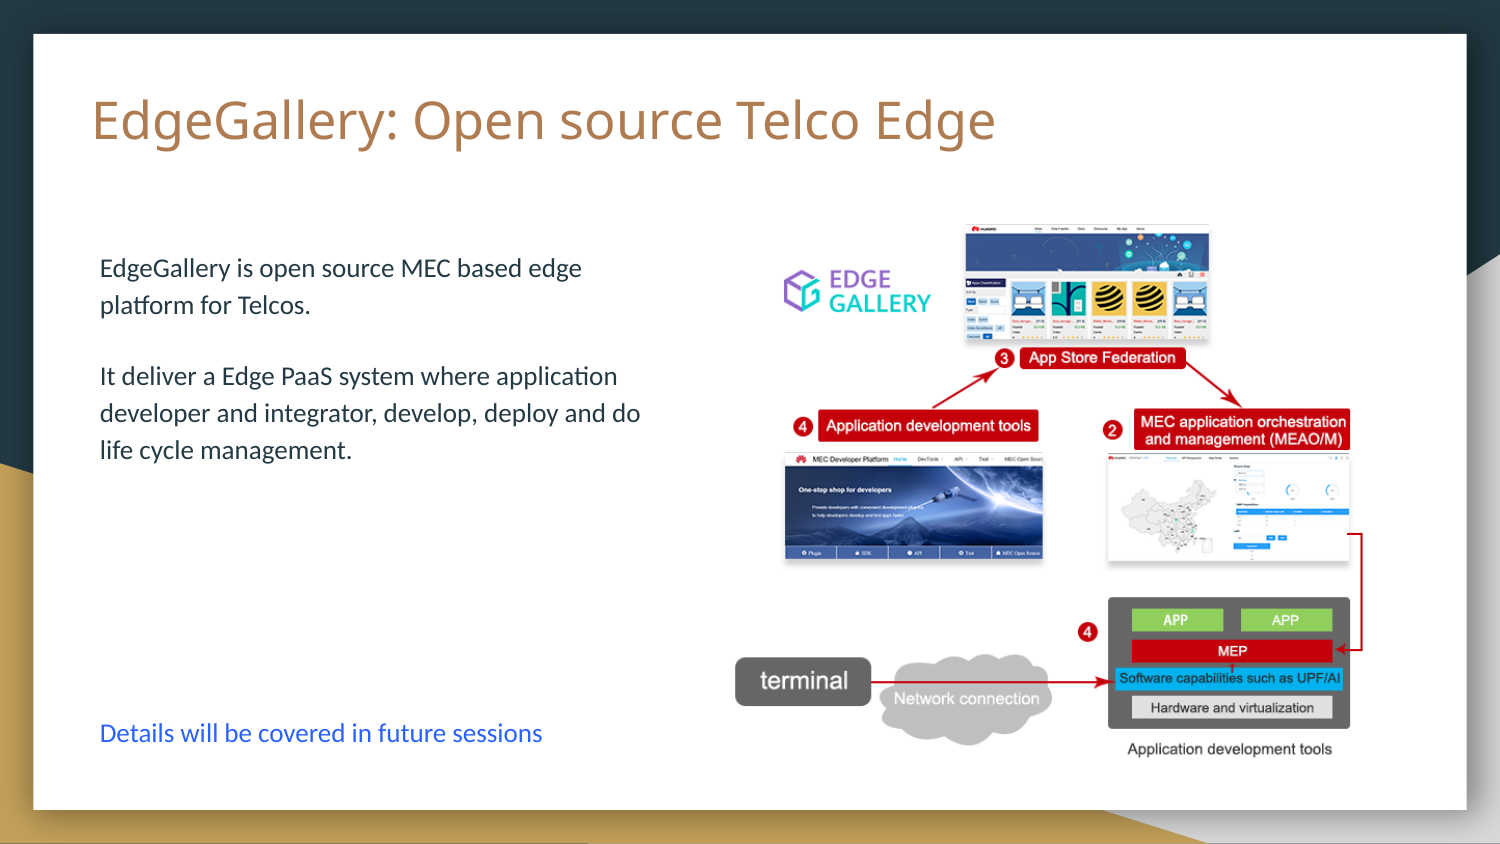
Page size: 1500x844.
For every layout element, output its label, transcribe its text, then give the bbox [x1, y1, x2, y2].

list EdgeGallery is open source MEC based edge platform for Telcos. It deliver a Edge PaaS system where application developer and integrator, develop, deploy and do life cycle management. Details will be covered in future sessions [85, 230, 692, 329]
picture [730, 223, 1373, 761]
title EdgeGallery: Open source Telco Edge [76, 72, 1308, 177]
